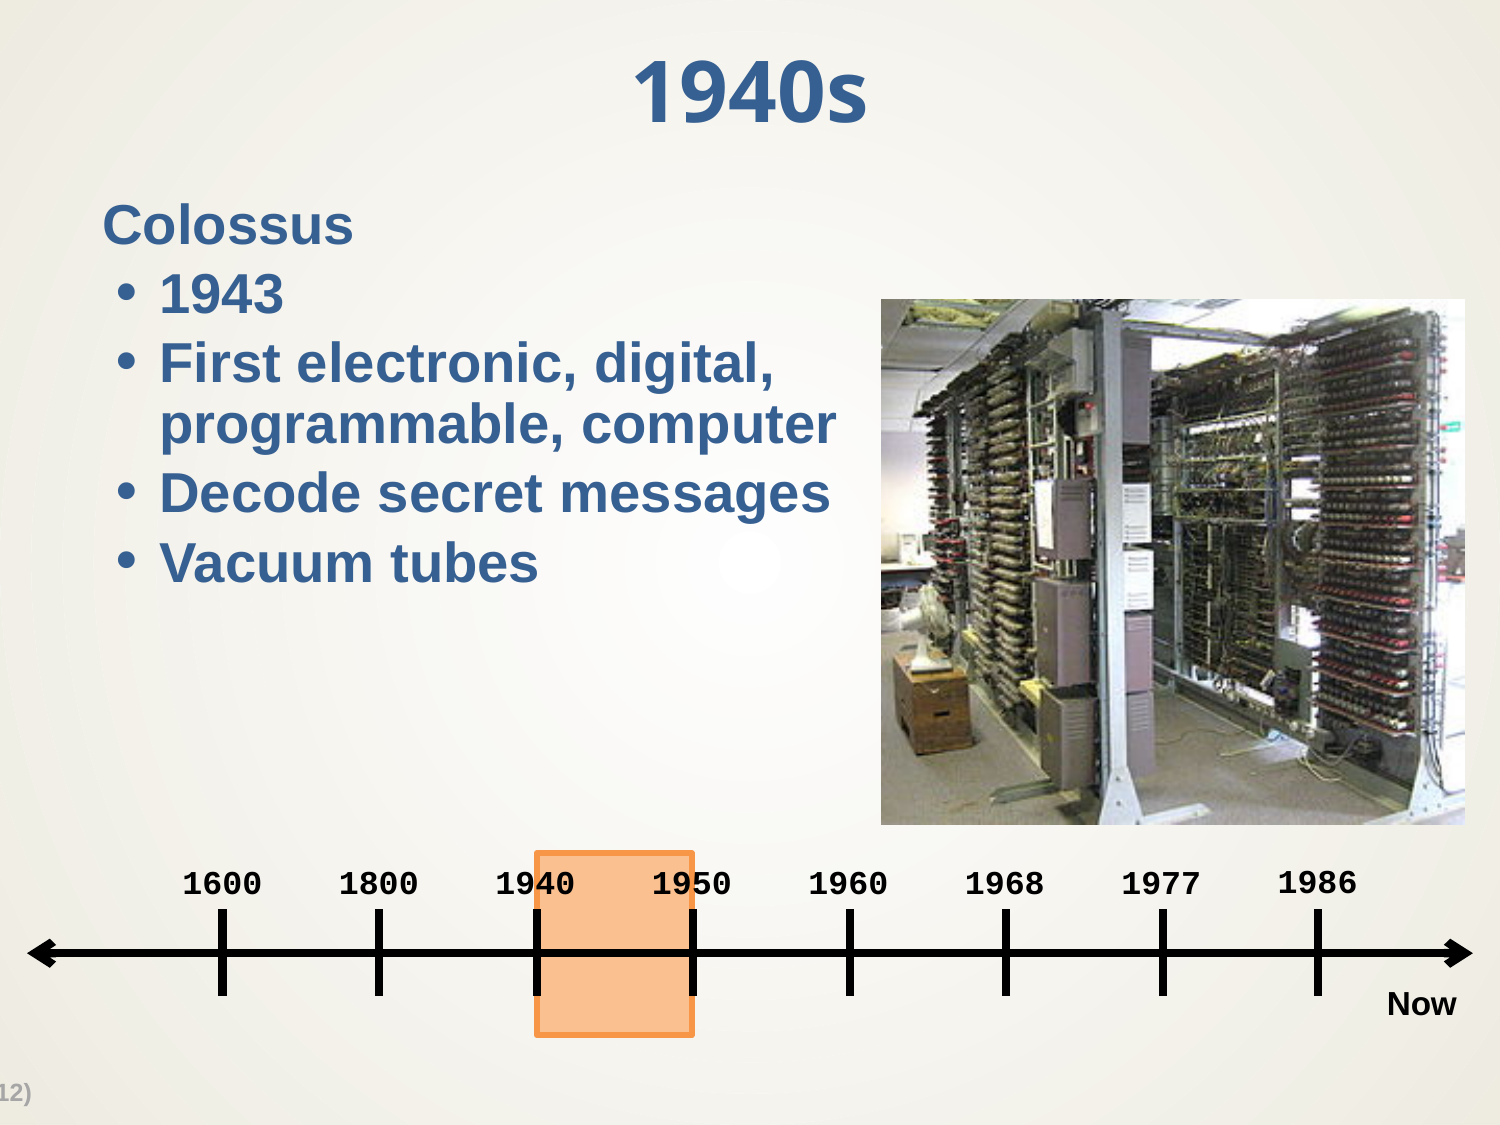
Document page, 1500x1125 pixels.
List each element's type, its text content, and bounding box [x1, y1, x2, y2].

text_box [26, 852, 1474, 1031]
picture [880, 299, 1465, 826]
list Colossus 1943 First electronic, digital, programmable, computer Decode secret messages Vacuum tubes [56, 187, 1444, 851]
title 1940s [0, 24, 1500, 166]
